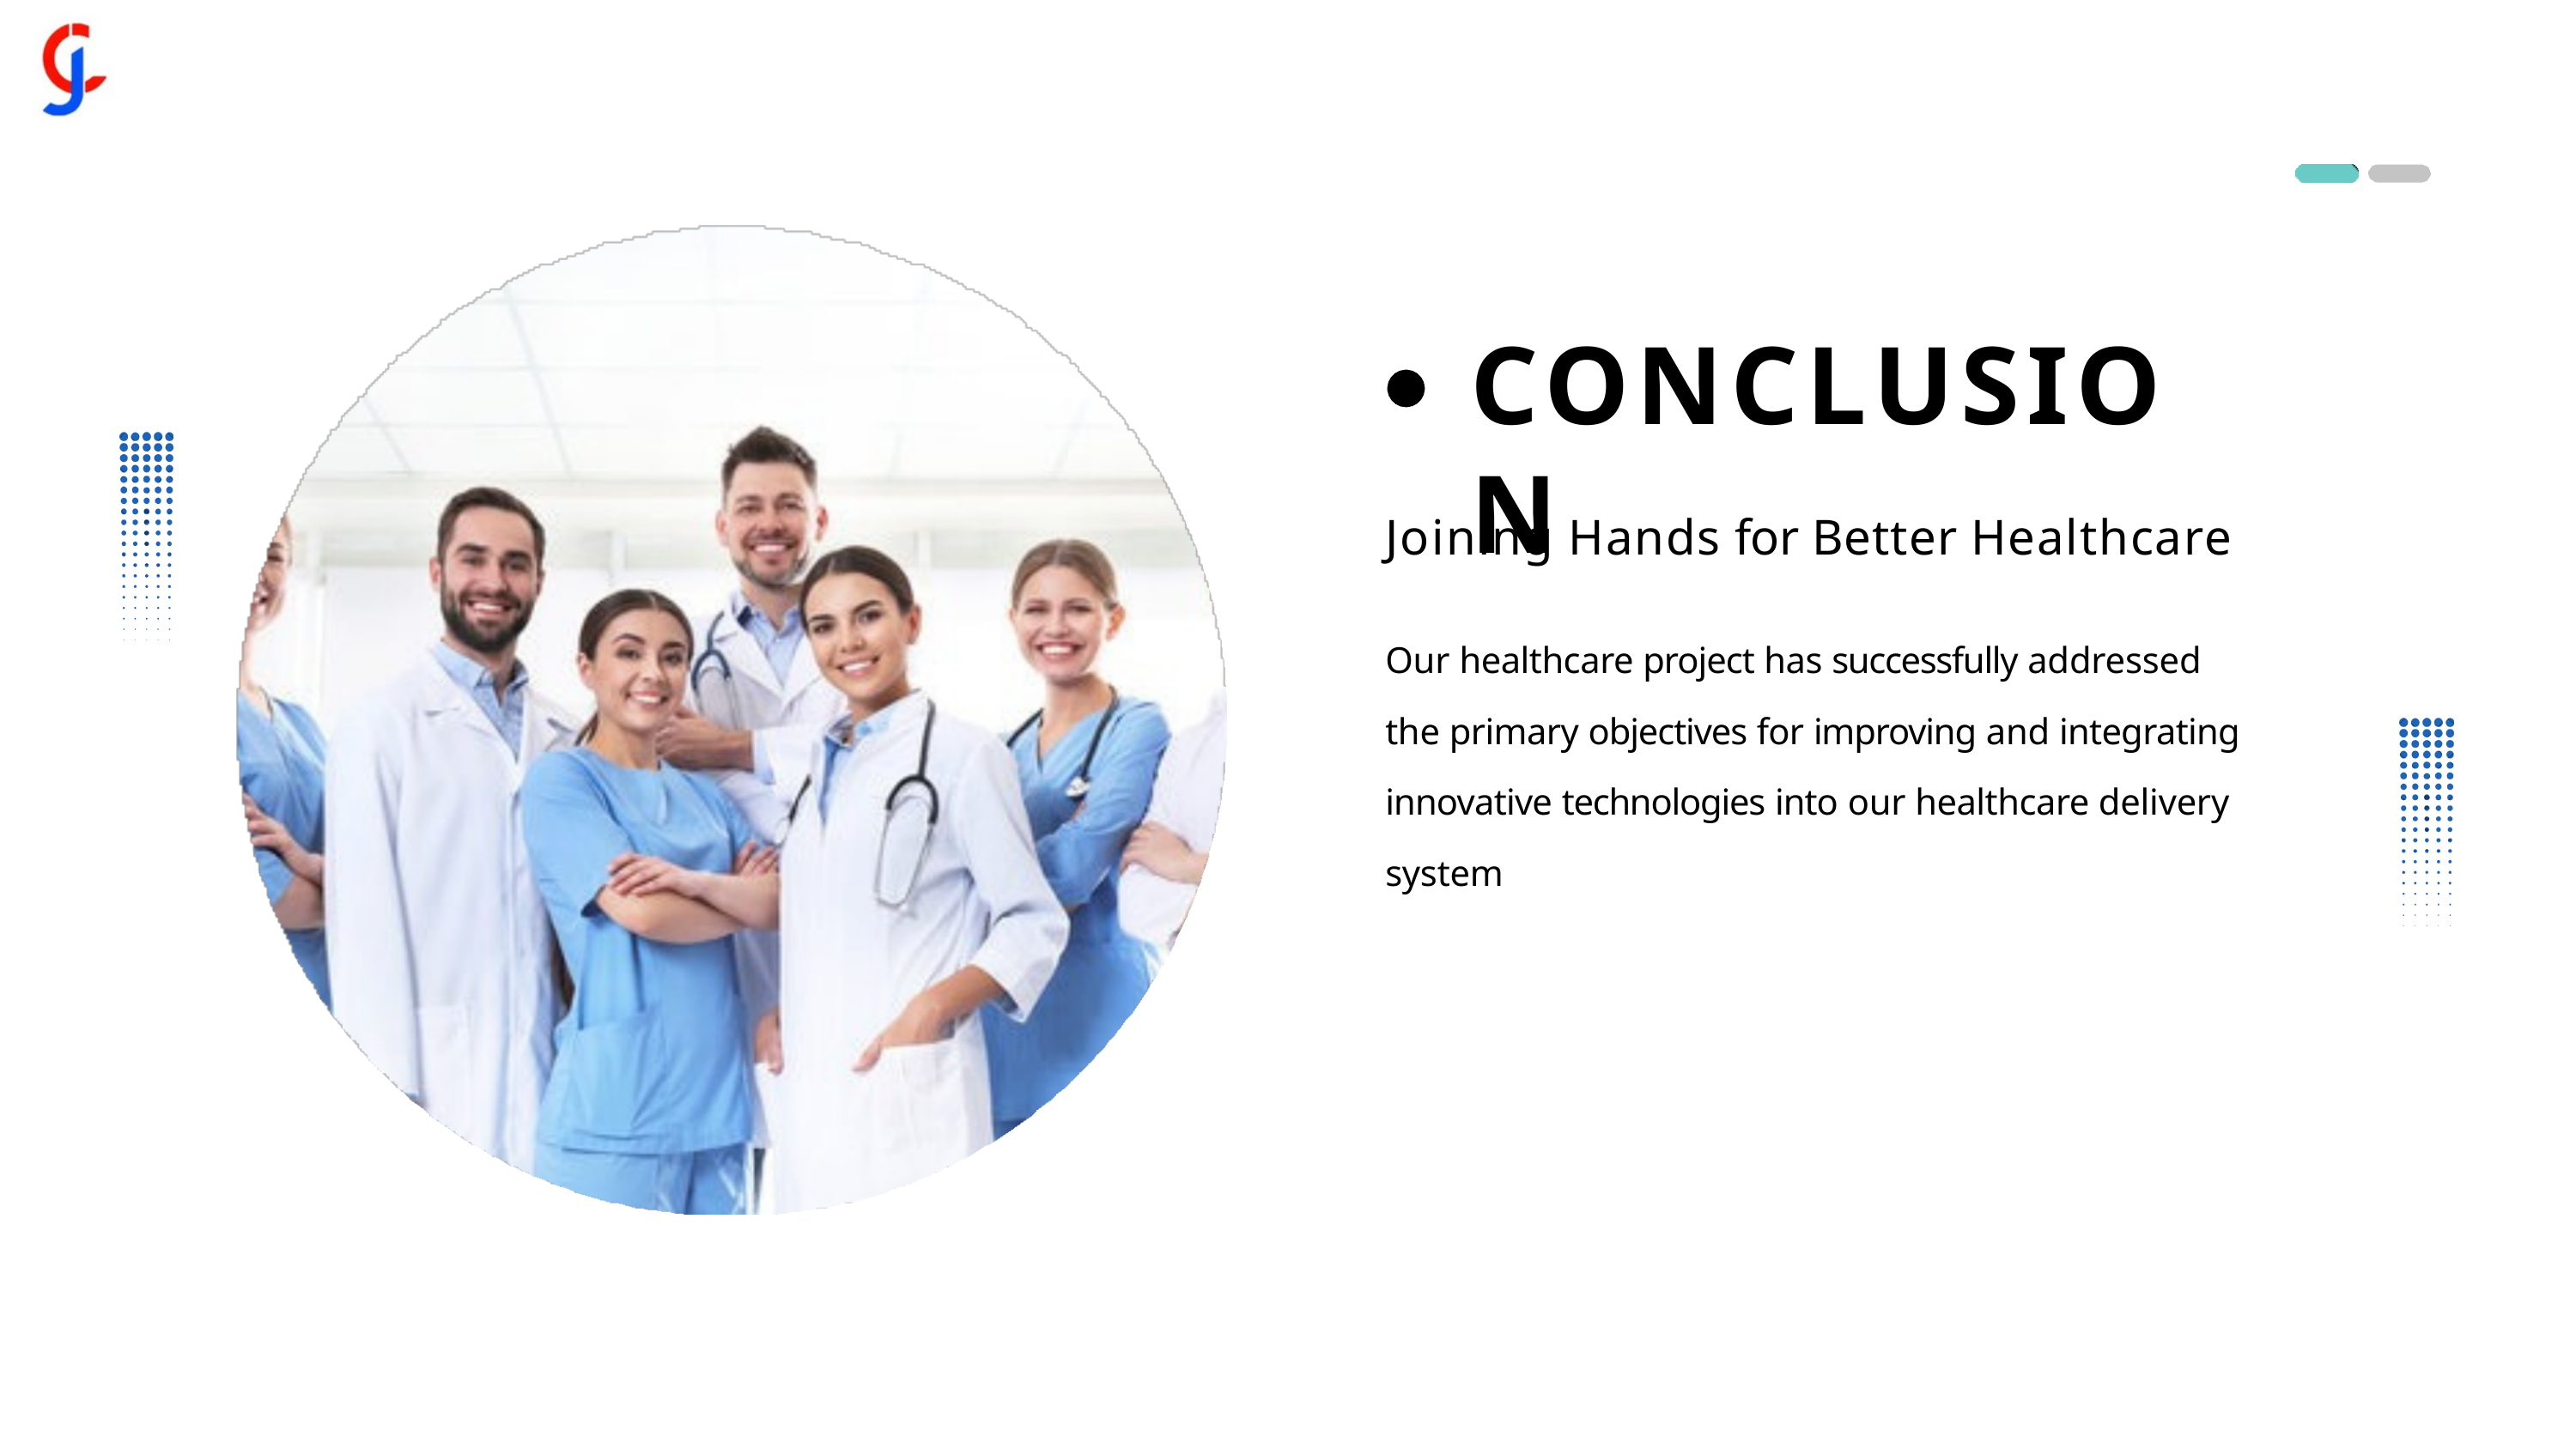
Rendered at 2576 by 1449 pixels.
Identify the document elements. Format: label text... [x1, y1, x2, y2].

picture [33, 15, 116, 124]
picture [2295, 164, 2359, 183]
title CONCLUSION [1468, 315, 2193, 504]
text_box Joining Hands for Better Healthcare Our healthcare project has successfully addressed the primary objectives for improving and integrating innovative technologies into our healthcare delivery system [1383, 504, 2257, 894]
picture [118, 431, 173, 640]
picture [2399, 718, 2454, 927]
picture [234, 223, 1228, 1216]
text_box [1387, 369, 1425, 408]
